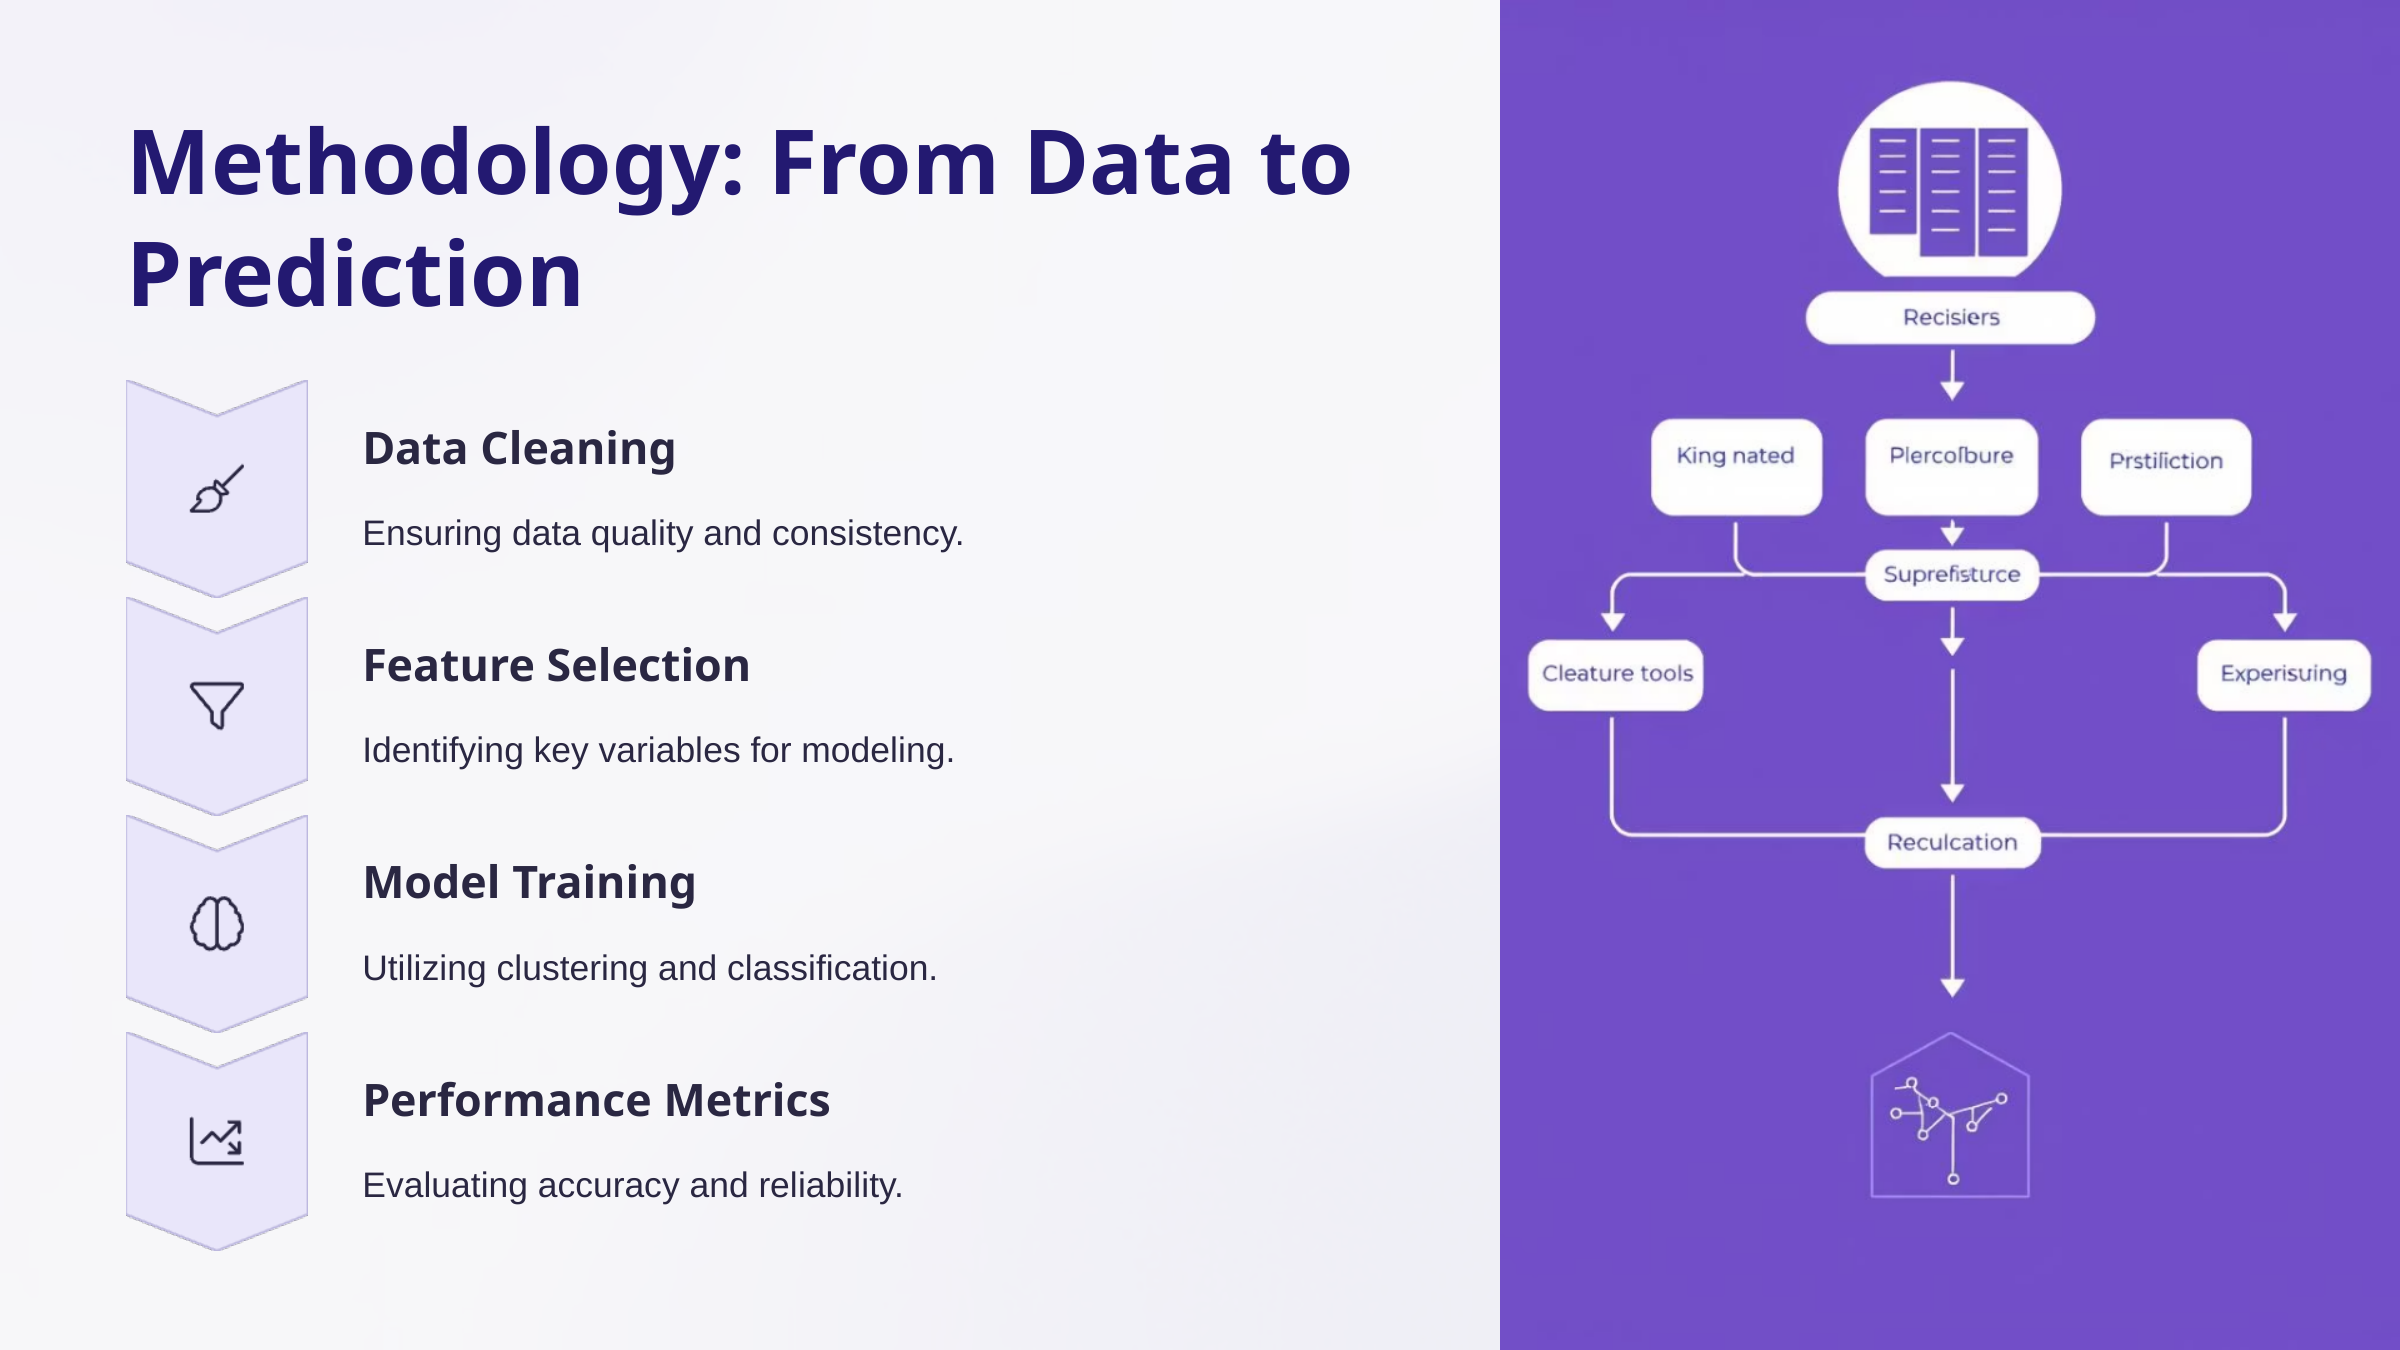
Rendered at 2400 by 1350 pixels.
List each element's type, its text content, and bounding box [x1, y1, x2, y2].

text_box Utilizing clustering and classification. [362, 929, 1374, 988]
text_box Identifying key variables for modeling. [362, 712, 1374, 771]
text_box Model Training [362, 851, 816, 909]
text_box Evaluating accuracy and reliability. [362, 1147, 1374, 1206]
picture [1499, 0, 2400, 1350]
text_box Data Cleaning [362, 416, 816, 474]
picture [126, 380, 308, 1251]
text_box Performance Metrics [362, 1068, 816, 1126]
text_box Ensuring data quality and consistency. [362, 495, 1374, 554]
text_box Feature Selection [362, 634, 816, 691]
text_box Methodology: From Data to Prediction [126, 99, 1374, 327]
